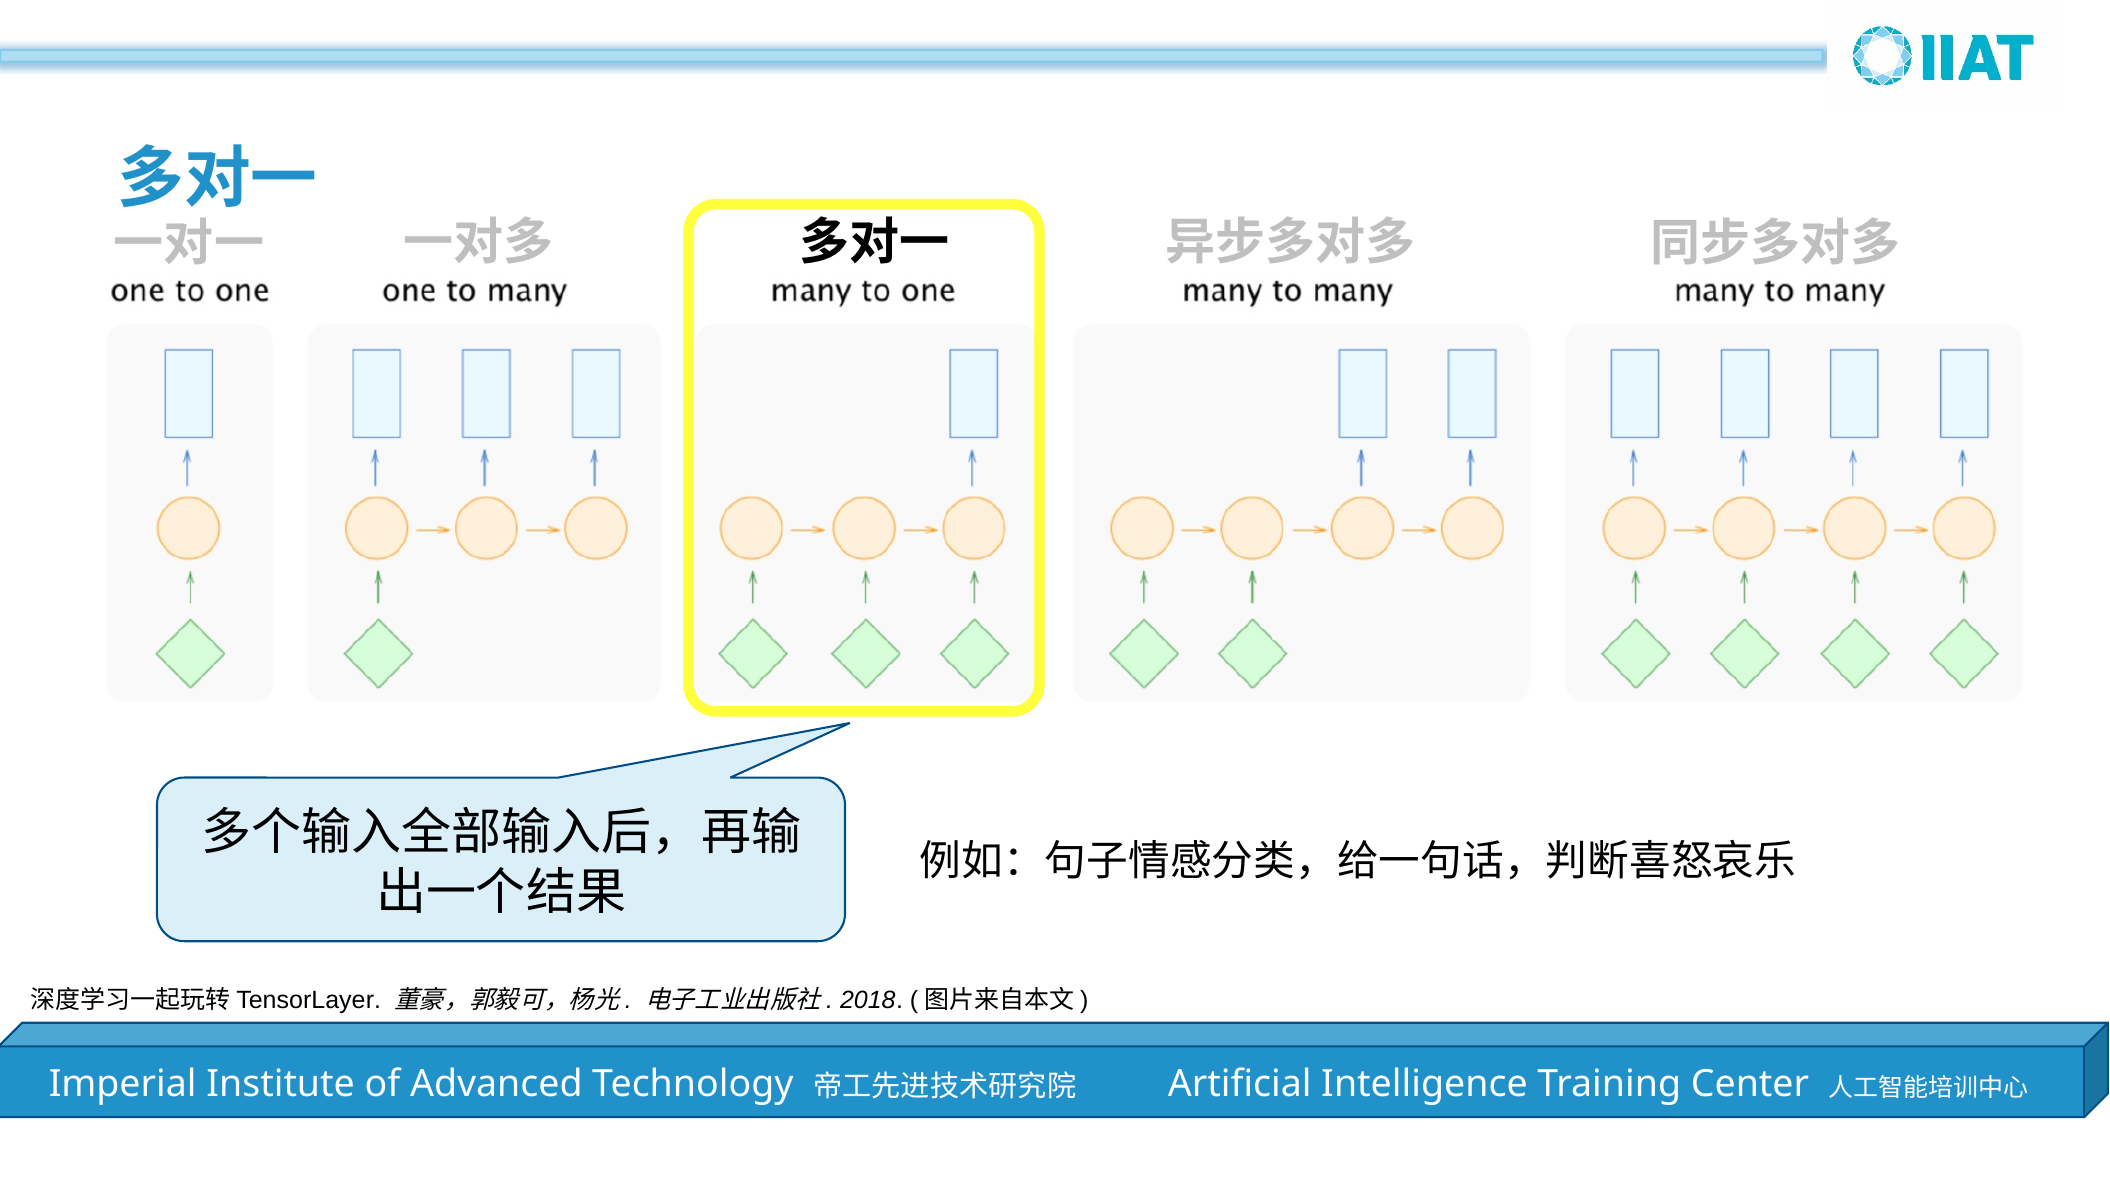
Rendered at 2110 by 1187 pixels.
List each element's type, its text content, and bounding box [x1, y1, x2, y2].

text_box 一对一 [99, 203, 279, 269]
text_box [687, 203, 1041, 269]
text_box 一对多 [389, 202, 569, 269]
text_box 同步多对多 [1635, 203, 1916, 269]
text_box 深度学习一起玩转TensorLayer. 董豪，郭毅可，杨光. 电子工业出版社. 2018. (图片来自本文) [15, 963, 1398, 1017]
picture [97, 269, 2027, 712]
text_box 多个输入全部输入后，再输出一个结果 [155, 721, 851, 943]
text_box 例如：句子情感分类，给一句话，判断喜怒哀乐 [904, 826, 1812, 892]
text_box 多对一 [102, 127, 333, 223]
picture [1827, 0, 2059, 112]
text_box 异步多对多 [1150, 202, 1431, 269]
